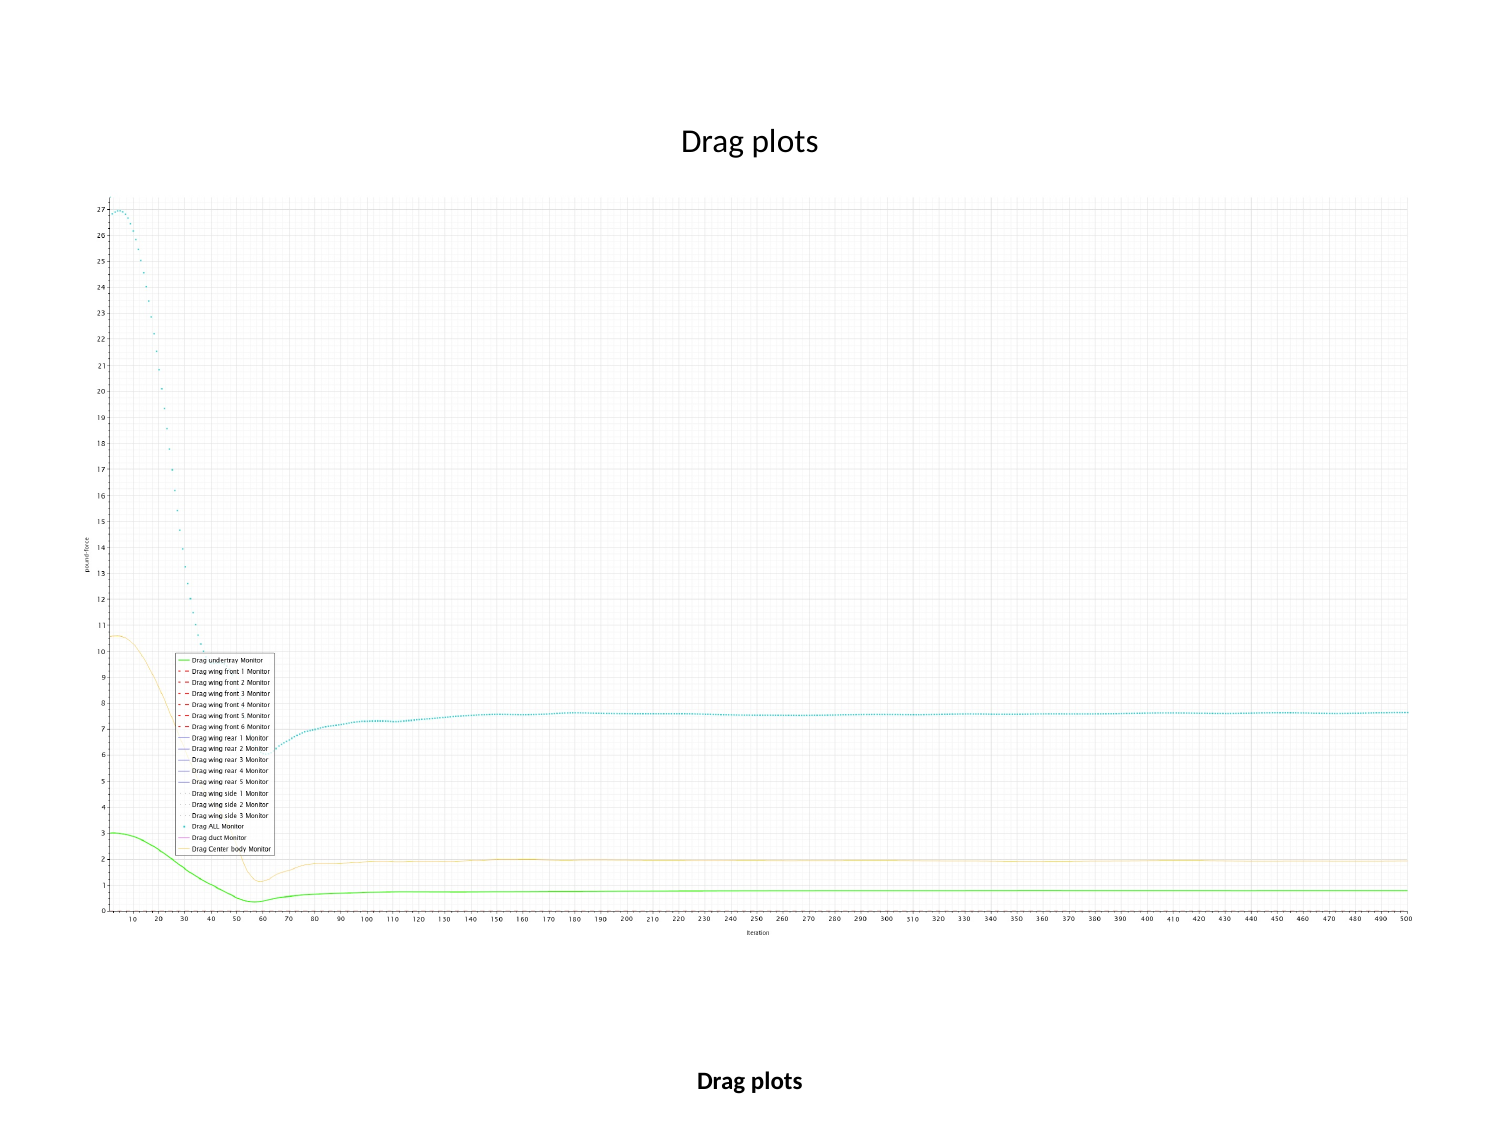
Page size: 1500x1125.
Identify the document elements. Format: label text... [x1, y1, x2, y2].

title Drag plots [75, 45, 1425, 182]
text_box Drag plots [682, 1012, 818, 1103]
picture [74, 182, 1426, 943]
